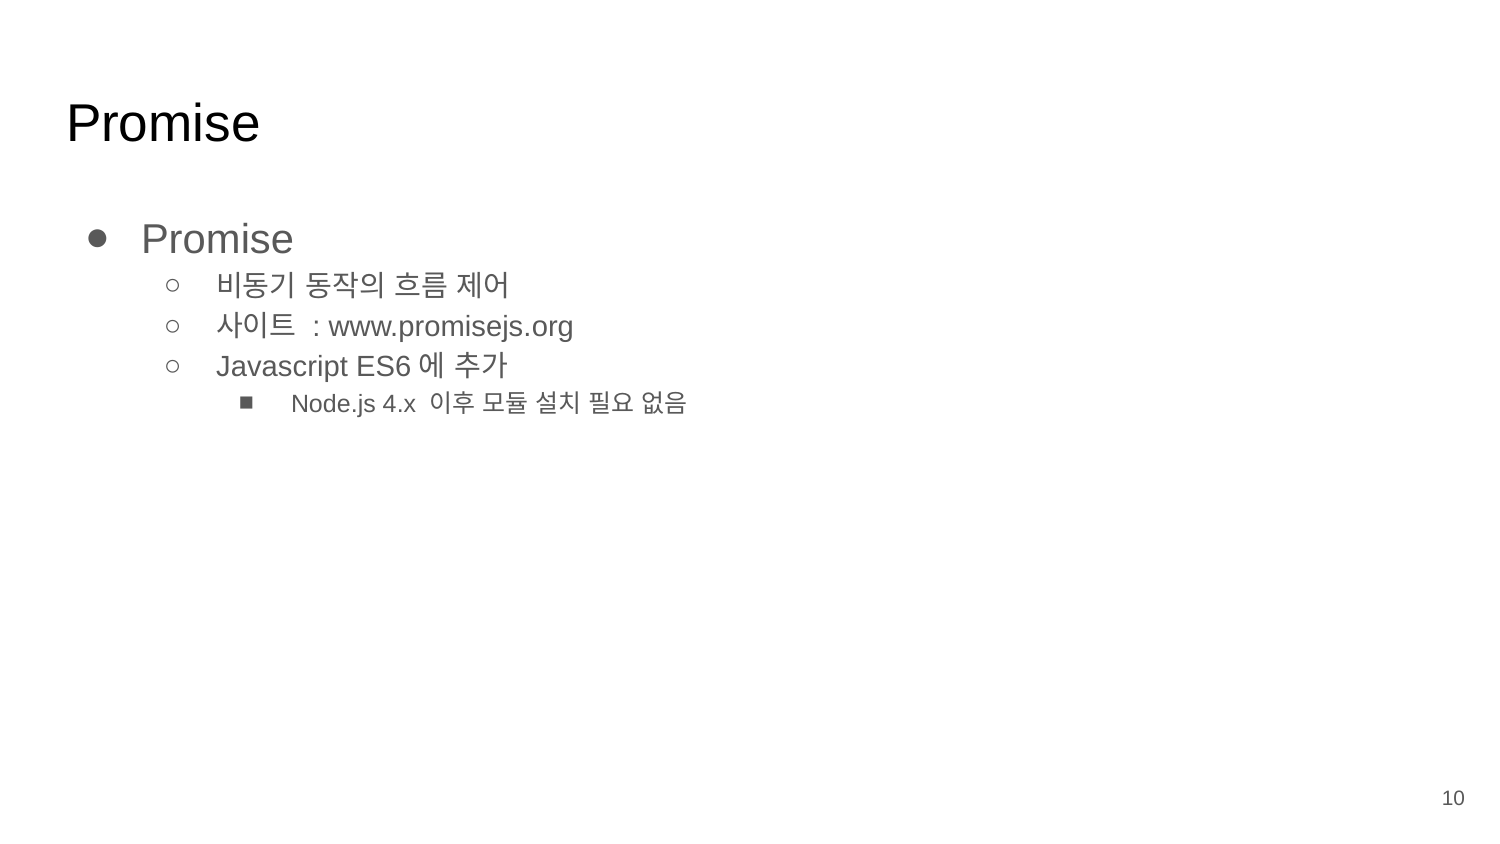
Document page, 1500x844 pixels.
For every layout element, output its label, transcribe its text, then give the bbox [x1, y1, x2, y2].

slide_number ‹#› [1389, 764, 1480, 830]
title Promise [51, 72, 1449, 167]
list Promise 비동기 동작의 흐름 제어 사이트 : www.promisejs.org Javascript ES6에 추가 Node.js 4.x 이후 모듈 설치 필요 없음 [51, 189, 1449, 750]
